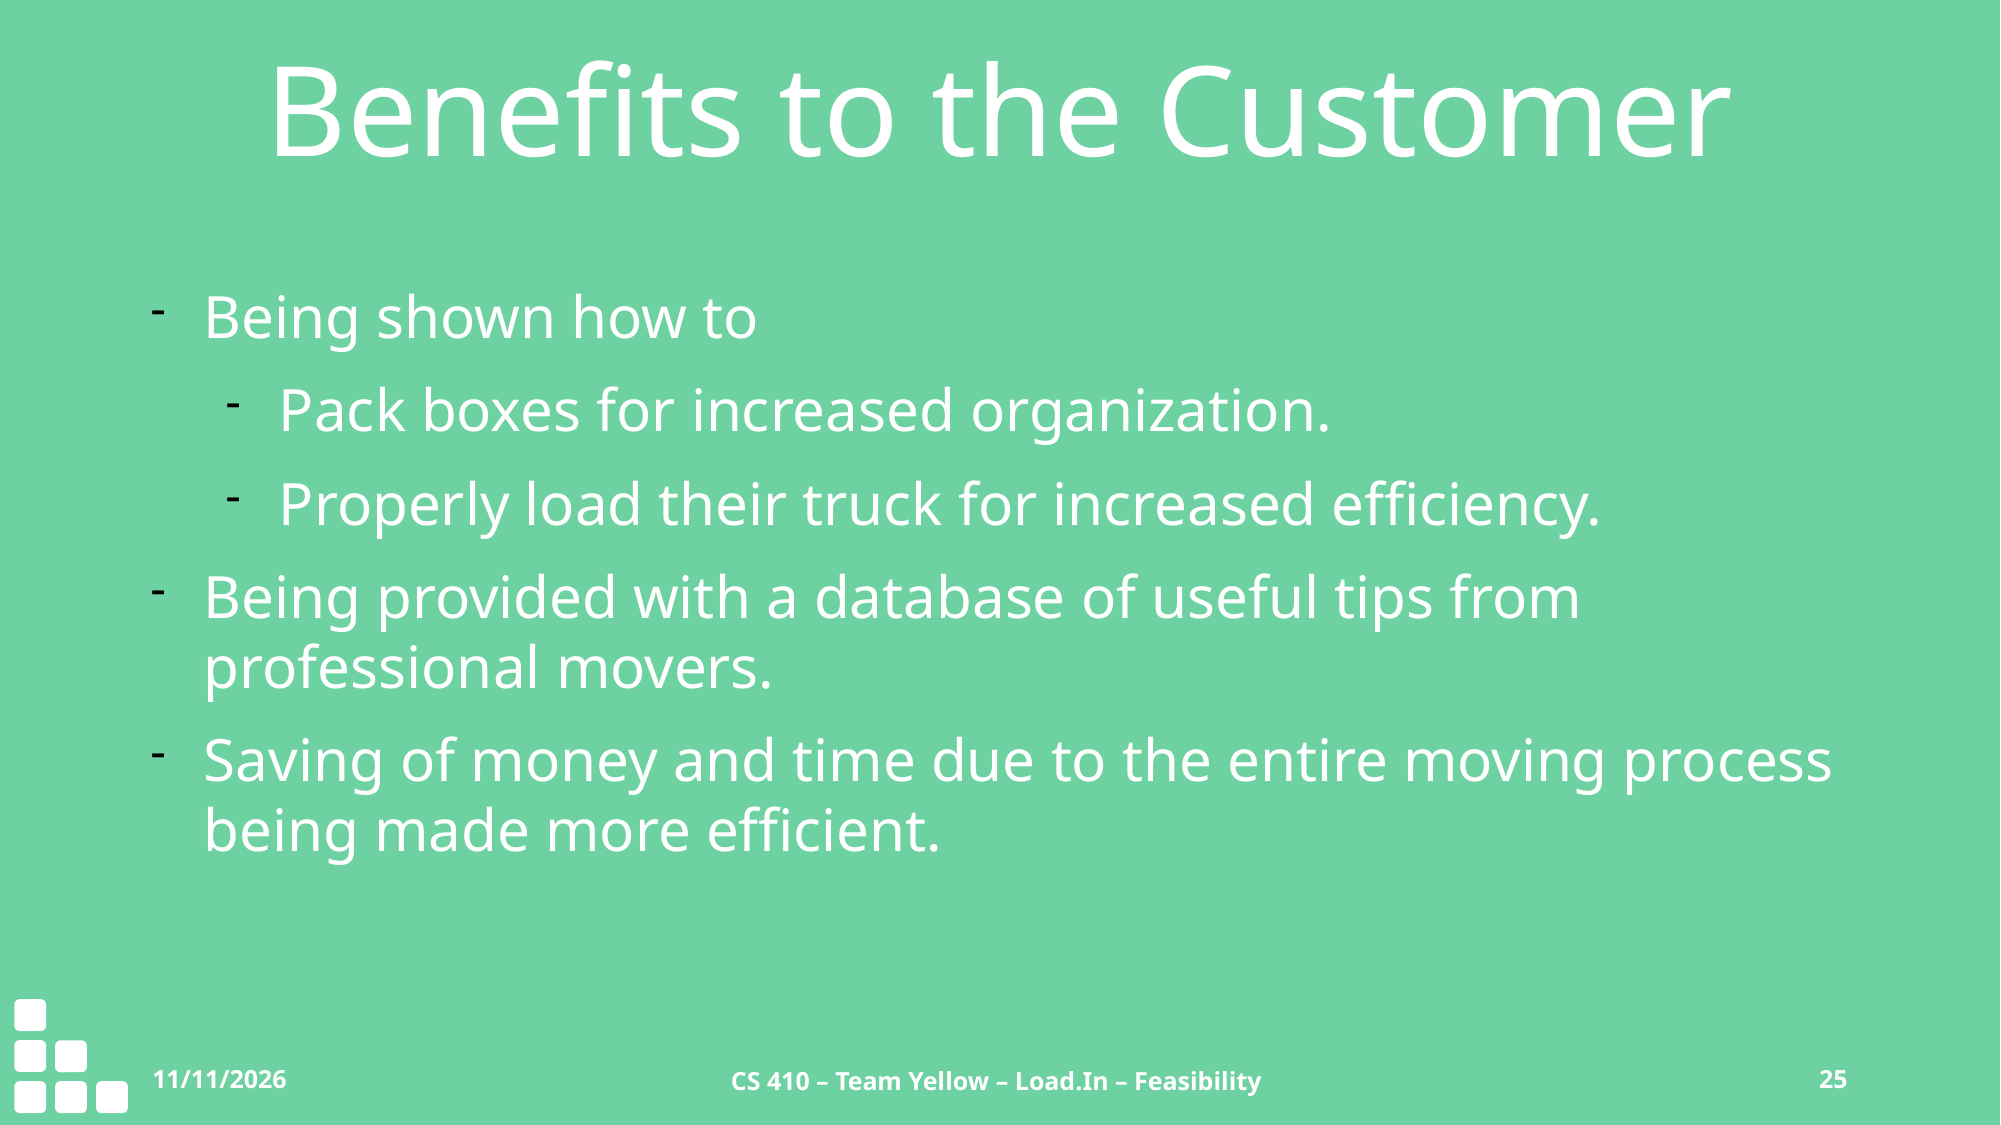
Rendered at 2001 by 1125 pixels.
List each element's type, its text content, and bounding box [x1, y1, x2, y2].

text_box 10/12/2020 [137, 1035, 588, 1125]
text_box Being shown how to Pack boxes for increased organization. Properly load their truck for increased efficiency. Being provided with a database of useful tips from professional movers. Saving of money and time due to the entire moving process being made more efficient. [137, 279, 1862, 972]
text_box CS 410 – Team Yellow – Load.In – Feasibility [662, 1035, 1338, 1125]
text_box Benefits to the Customer [137, 0, 1863, 211]
text_box 25 [1412, 1035, 1863, 1125]
